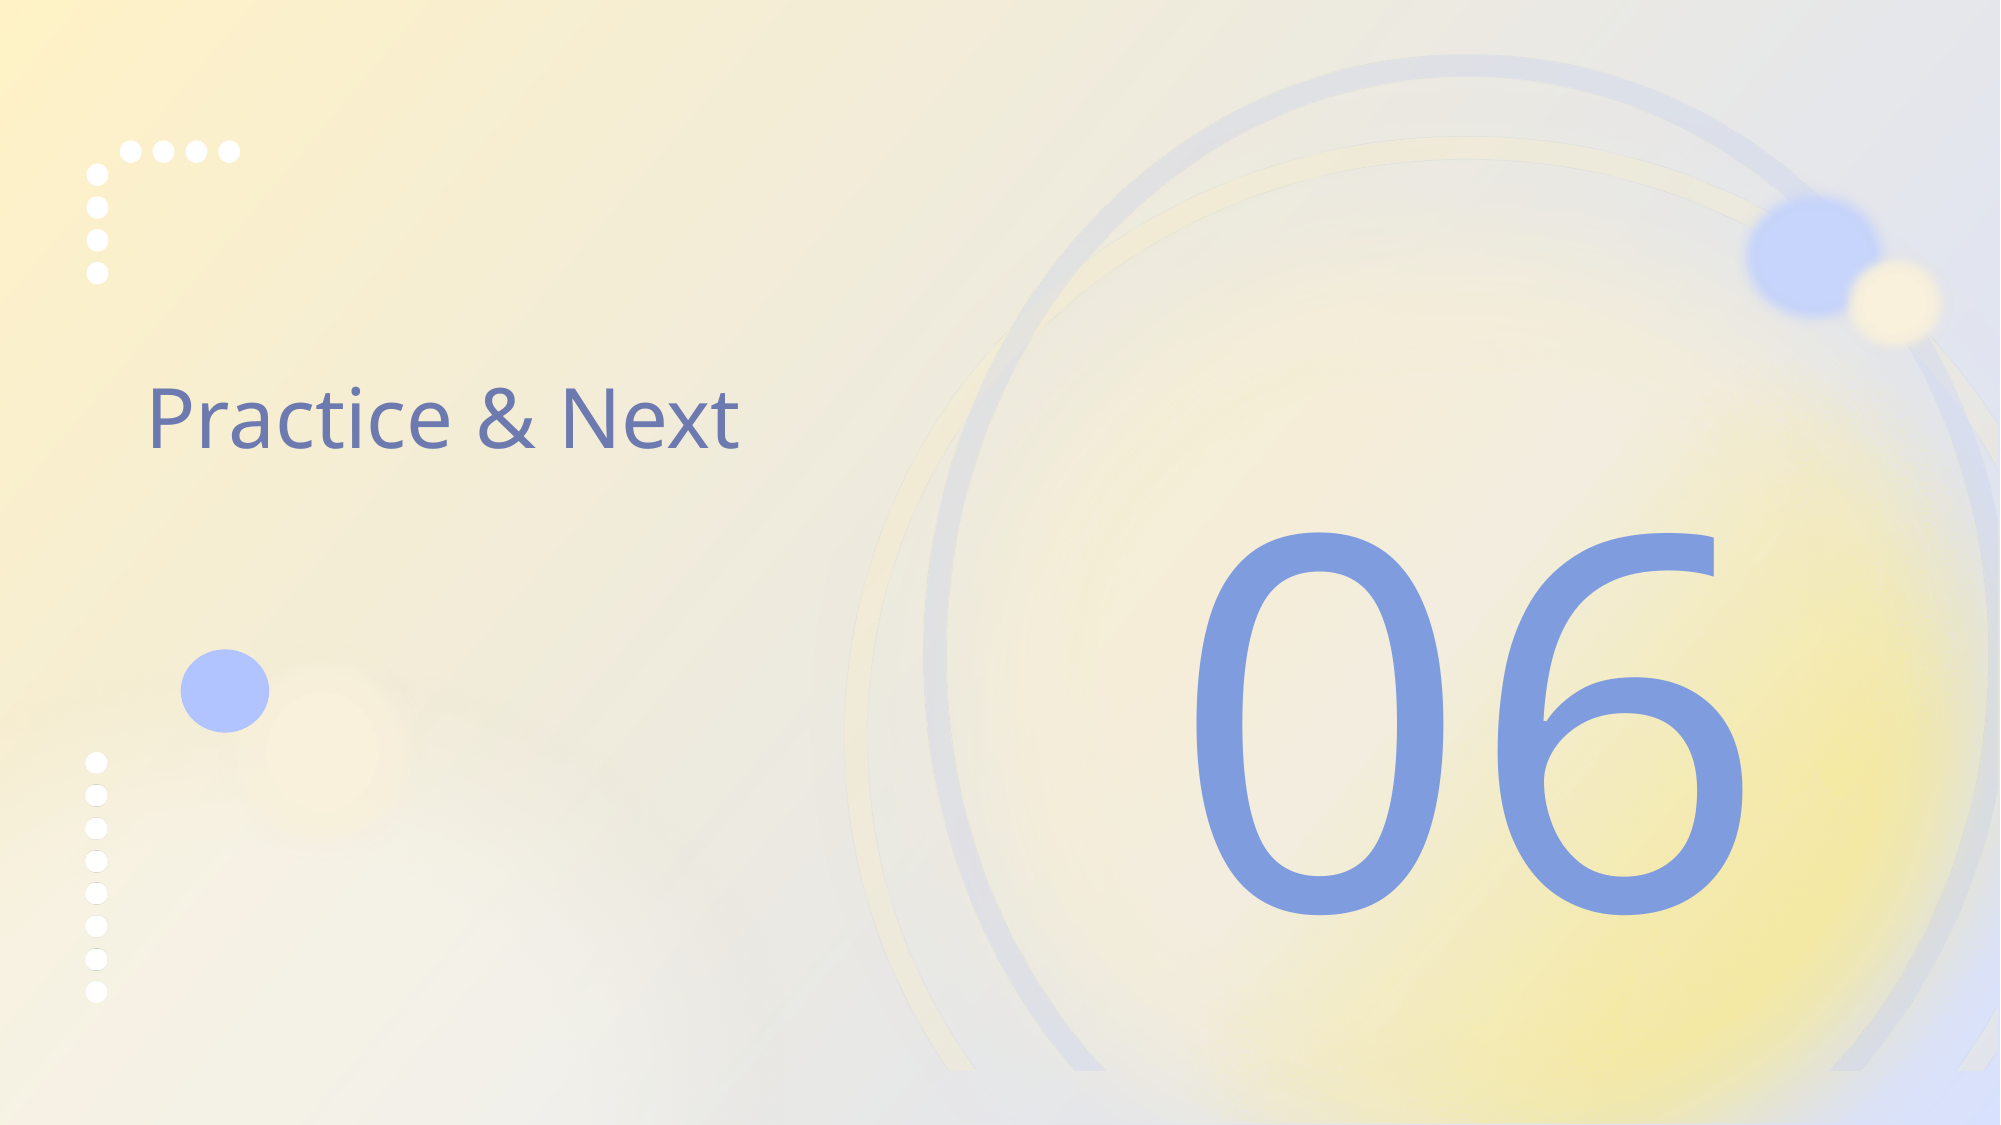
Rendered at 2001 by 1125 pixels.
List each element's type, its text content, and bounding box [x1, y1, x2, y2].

text_box [86, 196, 109, 219]
text_box [119, 140, 142, 163]
text_box [86, 261, 109, 285]
text_box [86, 163, 109, 186]
text_box [185, 140, 208, 163]
picture [0, 54, 1999, 1125]
text_box [218, 140, 241, 163]
text_box Practice & Next [130, 357, 808, 473]
text_box [86, 229, 109, 252]
text_box [152, 140, 175, 163]
